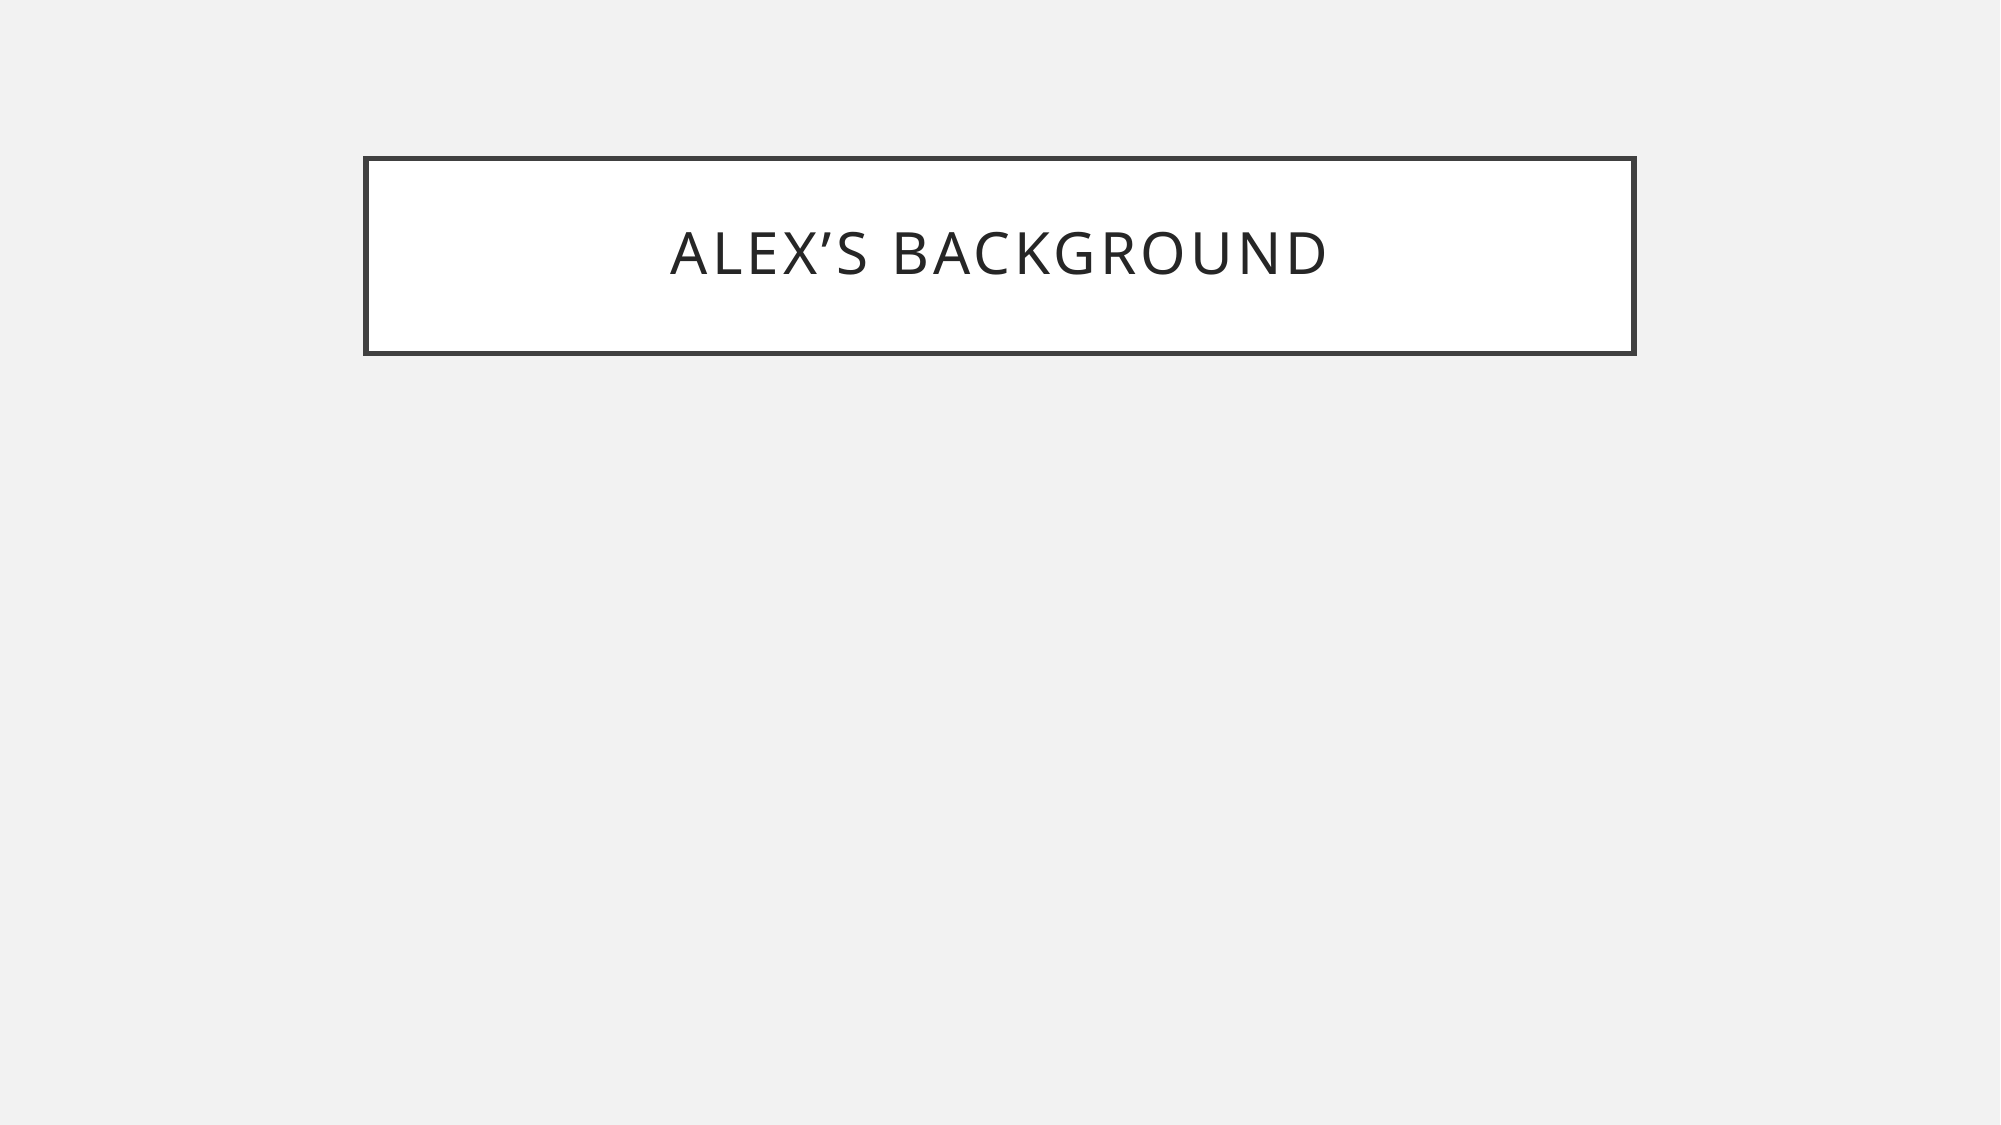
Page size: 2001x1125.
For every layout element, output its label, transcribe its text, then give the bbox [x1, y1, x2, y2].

title Alex’s Background [363, 156, 1637, 356]
